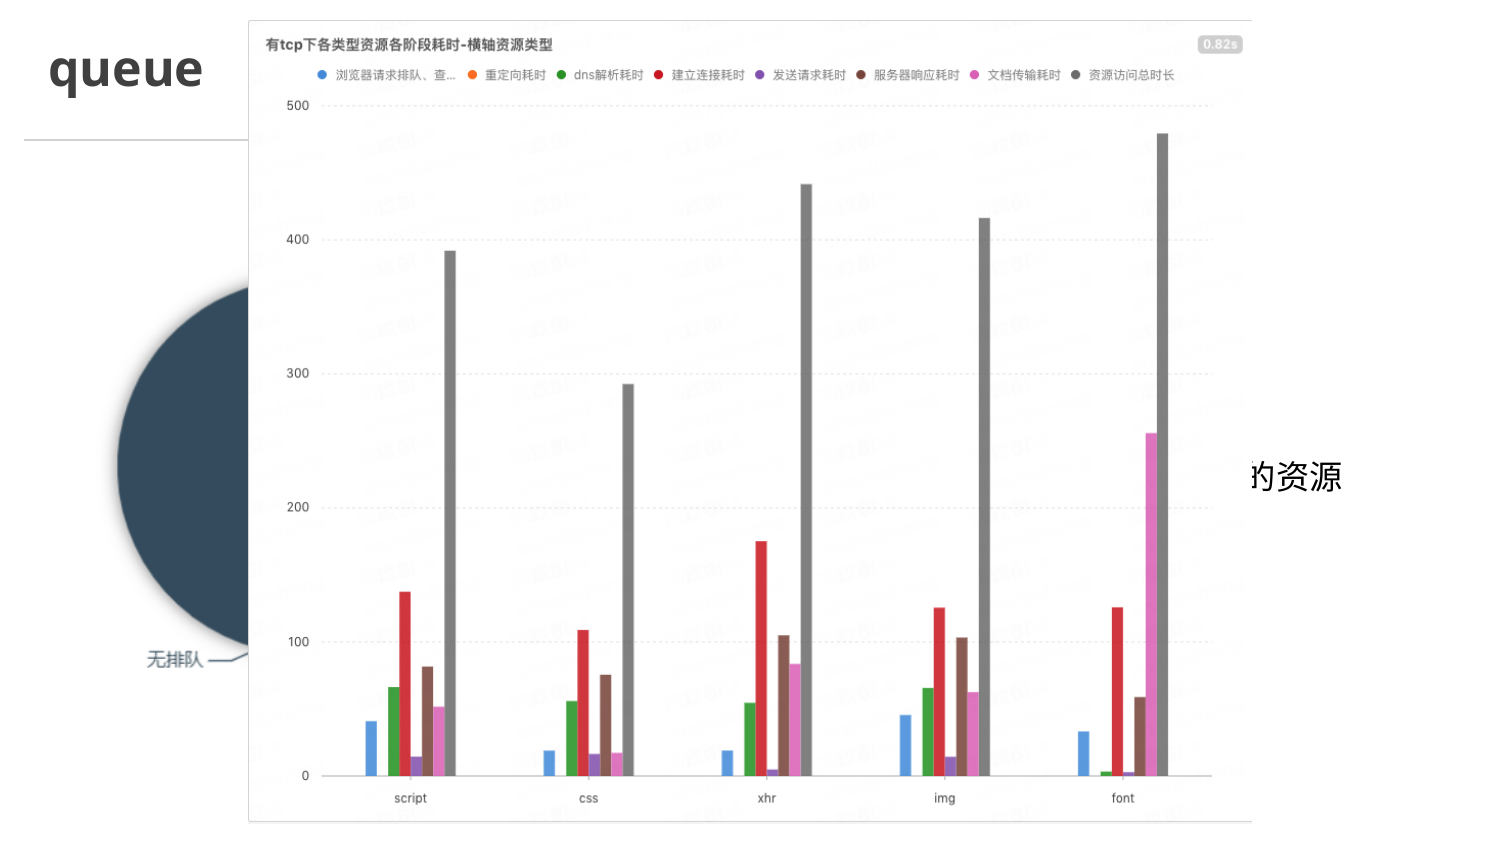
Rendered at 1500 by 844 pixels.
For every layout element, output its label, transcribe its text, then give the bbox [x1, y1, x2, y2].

picture [24, 19, 1252, 824]
text_box queue [32, 28, 243, 105]
text_box 资源排队一般有以下两种原因： 1.该资源被浏览器认为是低优先级的资源 2.当前没有可使用的tcp连接 [1258, 359, 1462, 584]
